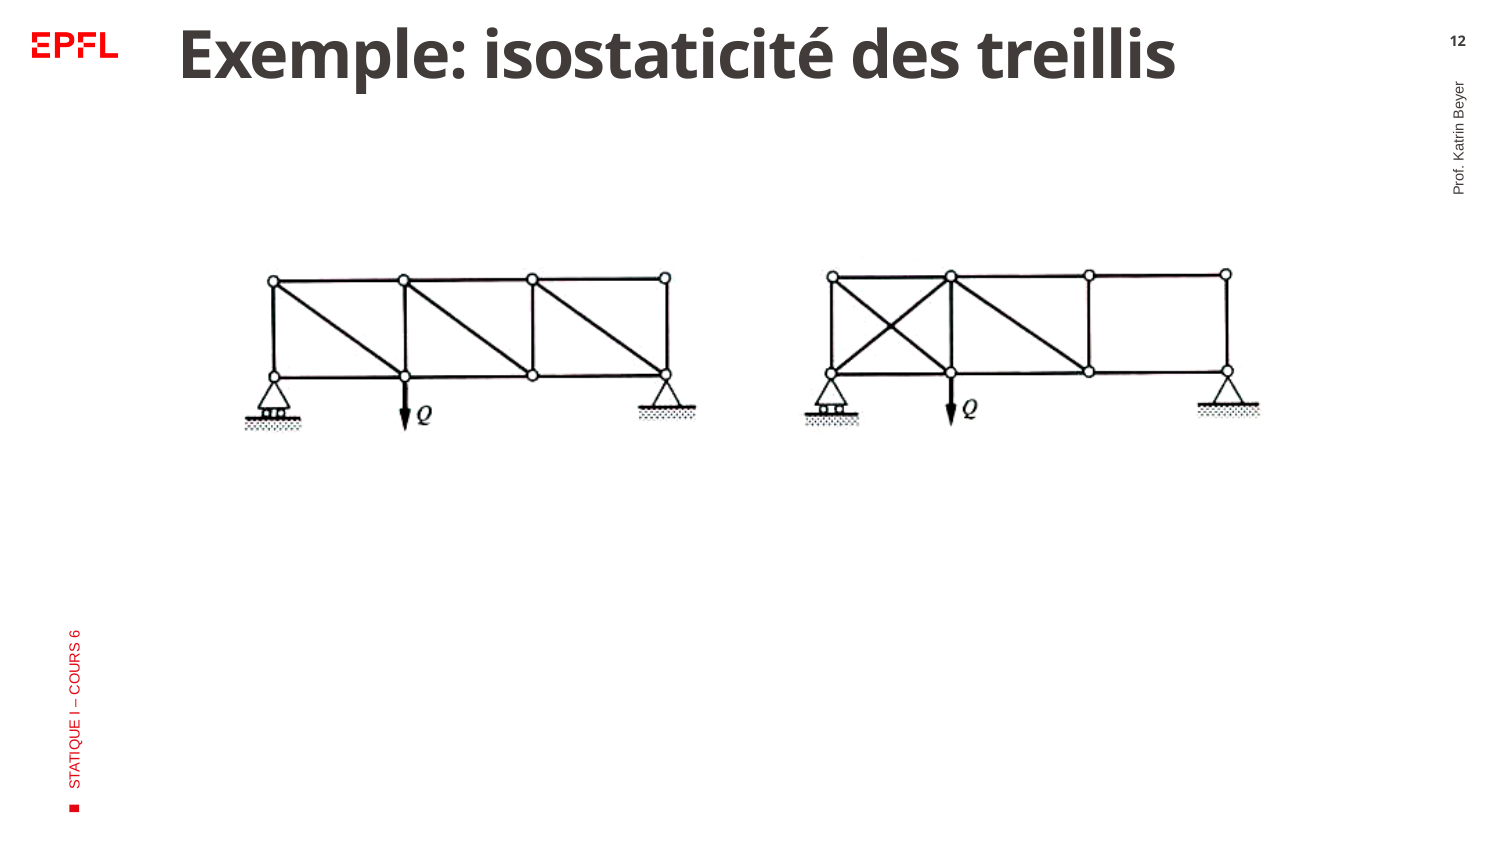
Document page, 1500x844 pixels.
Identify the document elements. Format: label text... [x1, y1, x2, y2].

picture [21, 21, 129, 69]
slide_number 12 [1415, 32, 1500, 59]
picture [223, 256, 1277, 443]
title Exemple: isostaticité des treillis [148, 21, 1300, 198]
footer Prof. Katrin Beyer [1415, 59, 1500, 641]
slide_number STATIQUE I – COURS 6 [0, 256, 149, 805]
